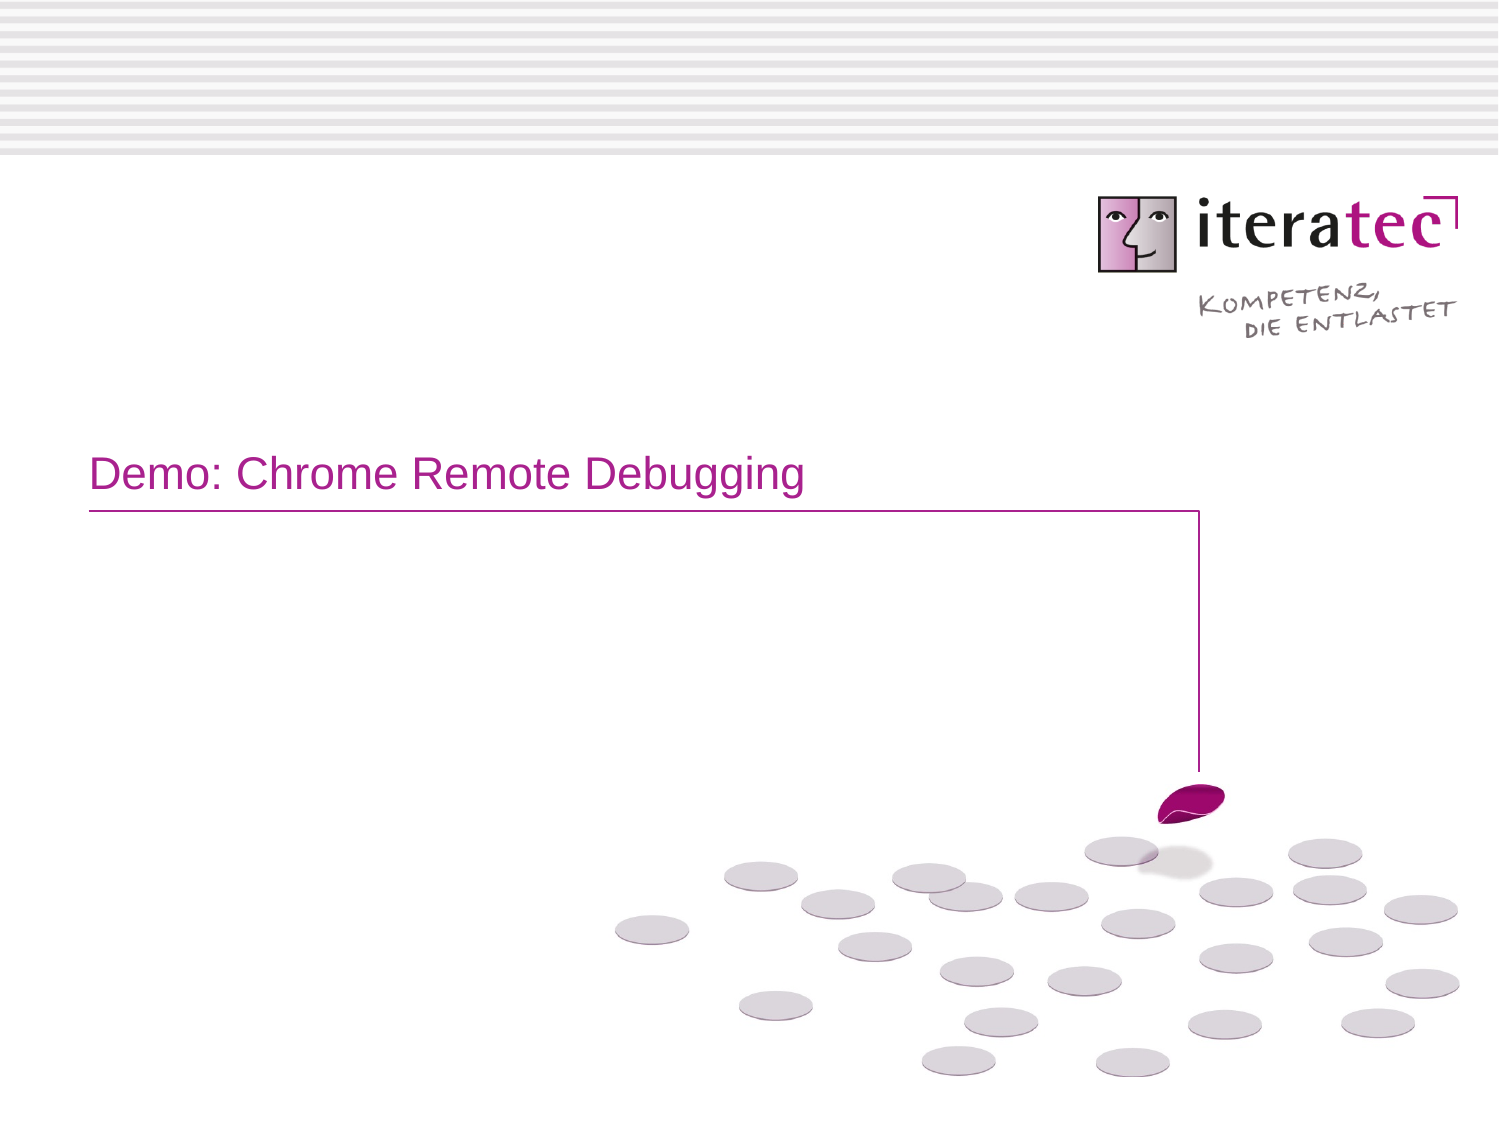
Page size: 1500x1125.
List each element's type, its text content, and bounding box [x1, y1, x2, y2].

picture [1098, 196, 1458, 338]
title Demo: Chrome Remote Debugging [88, 373, 1093, 511]
picture [357, 784, 1468, 1077]
